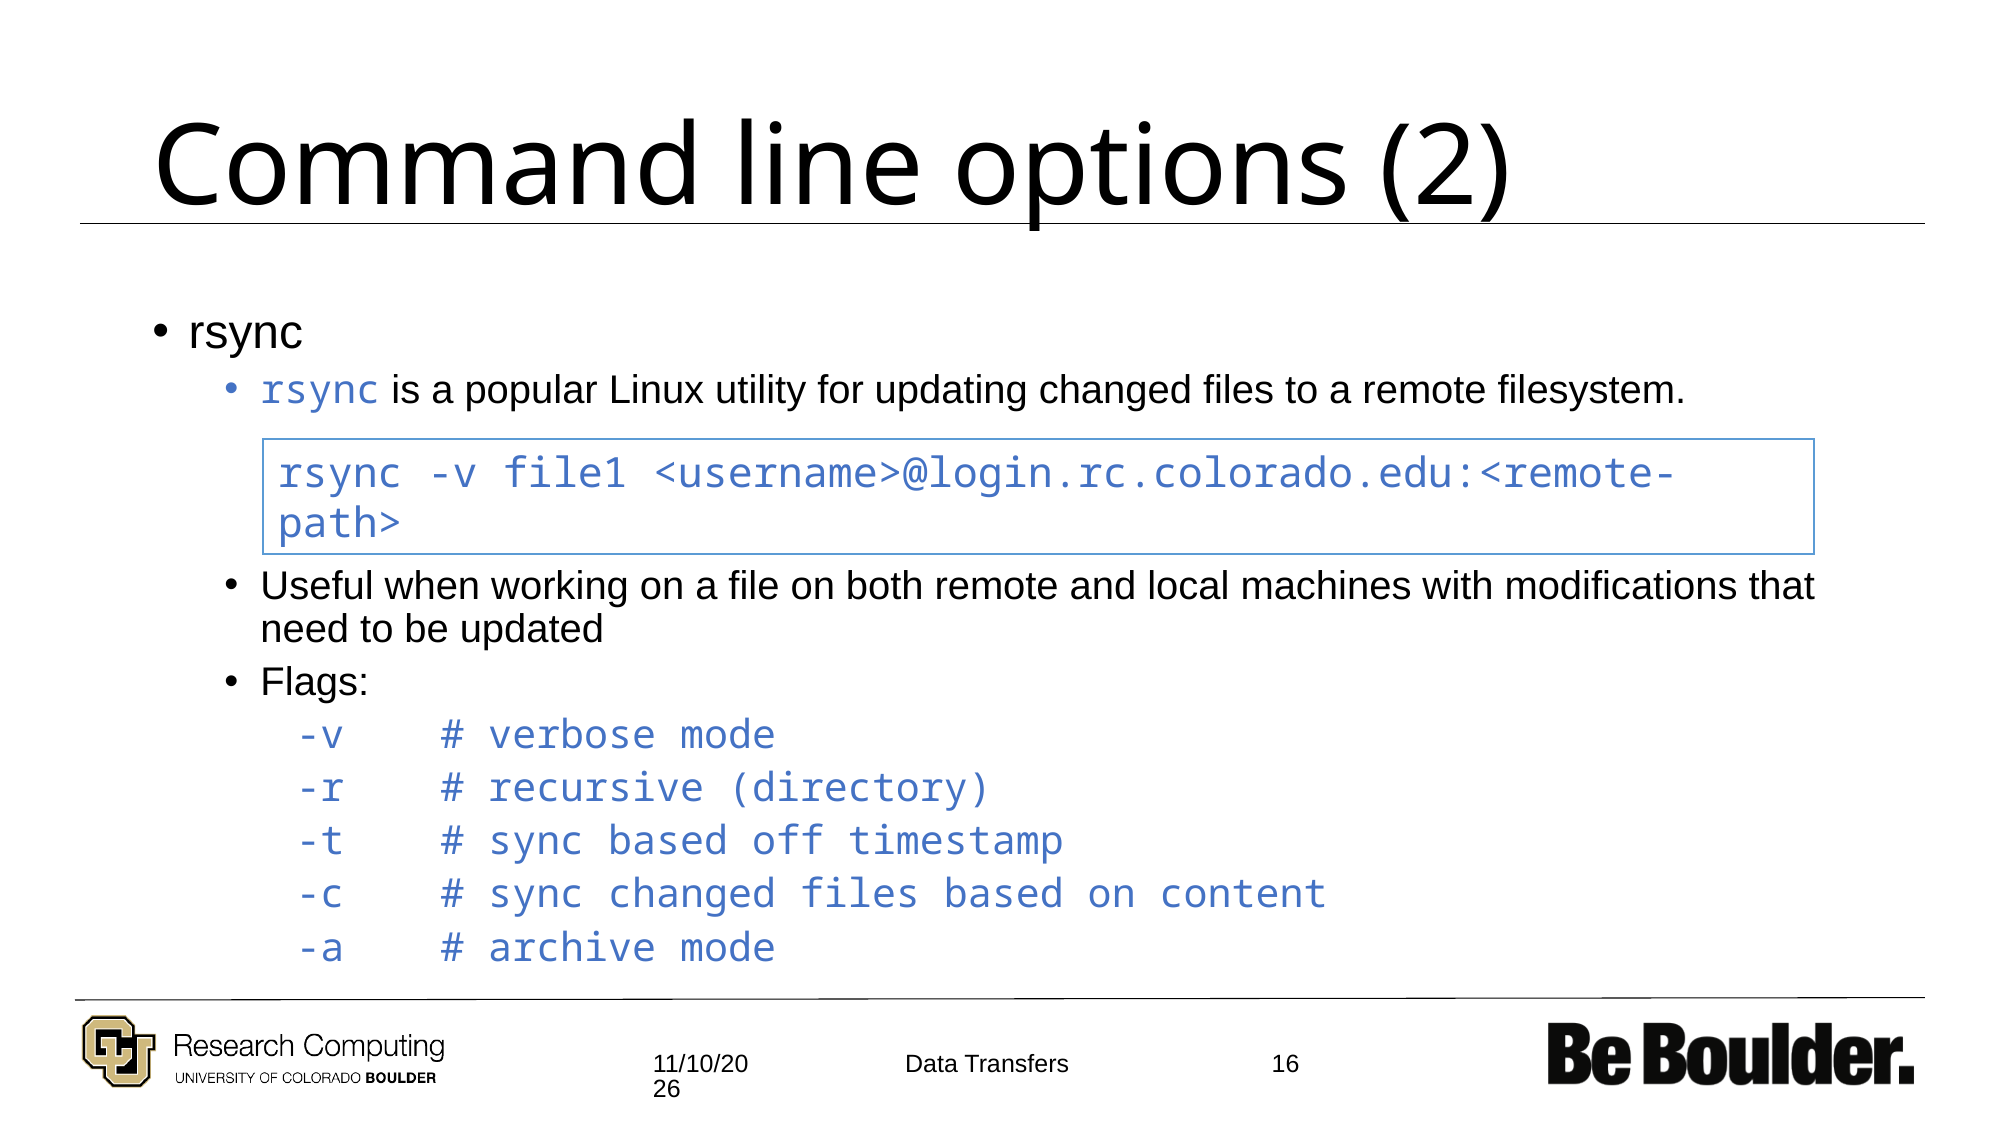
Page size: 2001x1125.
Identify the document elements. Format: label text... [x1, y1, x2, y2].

footer Data Transfers [772, 1032, 1202, 1093]
text_box rsync -v file1 <username>@login.rc.colorado.edu:<remote-path> [262, 438, 1815, 555]
title Command line options (2) [137, 59, 1863, 278]
slide_number 16 [1202, 1032, 1315, 1093]
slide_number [637, 1032, 772, 1093]
picture [1524, 1015, 1938, 1088]
list rsync rsync is a popular Linux utility for updating changed files to a remote filesystem. Useful when working on a file on both remote and local machines with modifications that need to be updated Flags: -v # verbose mode -r # recursive (directory) -t # sync based off timestamp -c # sync changed files based on content -a # archive mode [137, 299, 1863, 983]
picture [81, 1015, 444, 1088]
